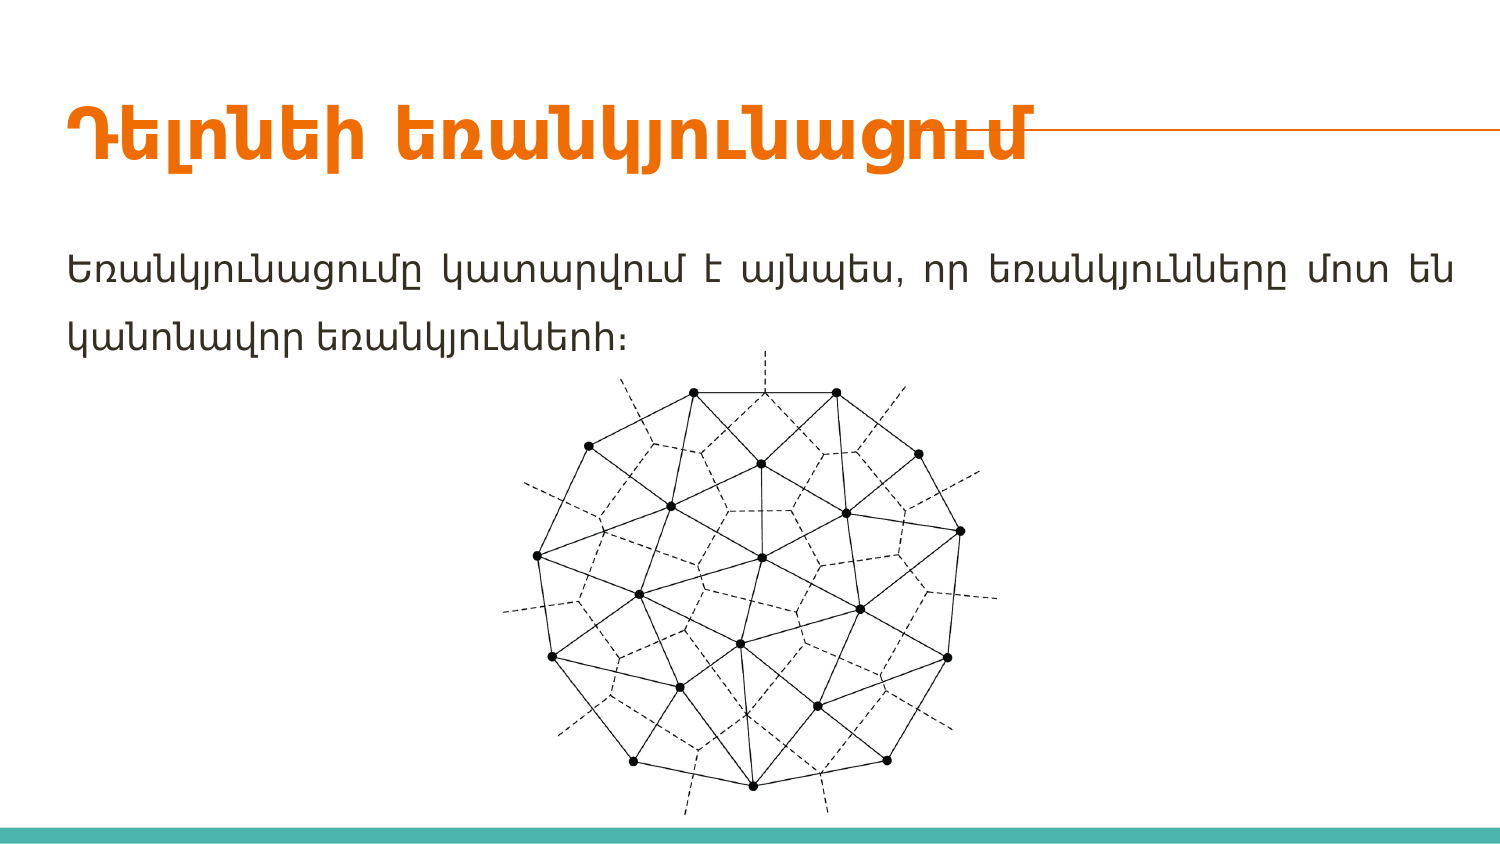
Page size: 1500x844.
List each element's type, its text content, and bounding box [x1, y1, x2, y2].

list Եռանկյունացումը կատարվում է այնպես, որ եռանկյունները մոտ են կանոնավոր եռանկյունների։ [51, 207, 1472, 369]
title Դելոնեի եռանկյունացում [51, 72, 1449, 189]
picture [503, 350, 997, 815]
